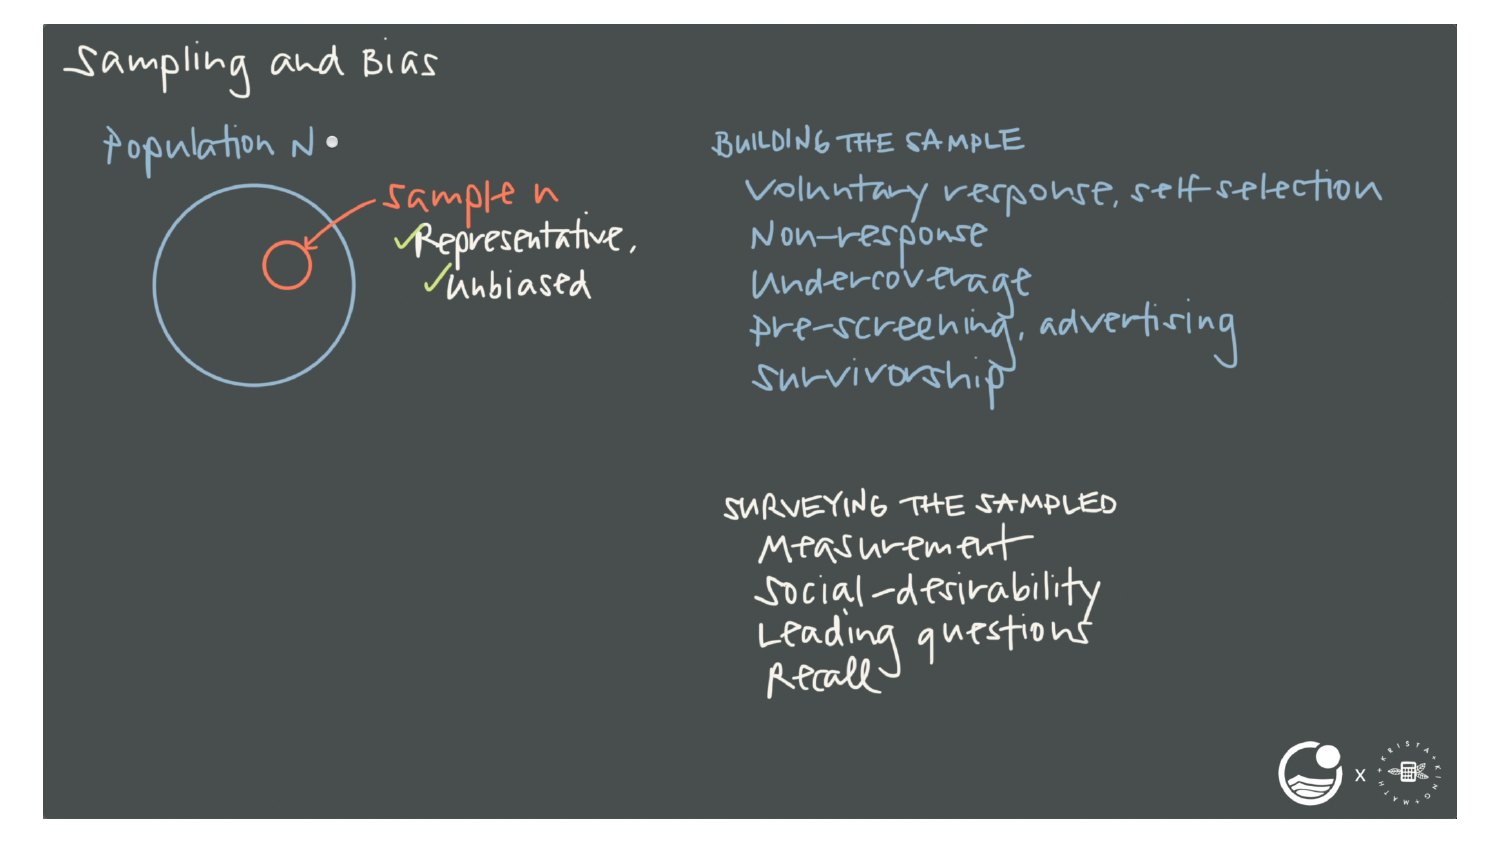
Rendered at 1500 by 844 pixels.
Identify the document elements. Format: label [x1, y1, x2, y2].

picture [43, 24, 1457, 819]
